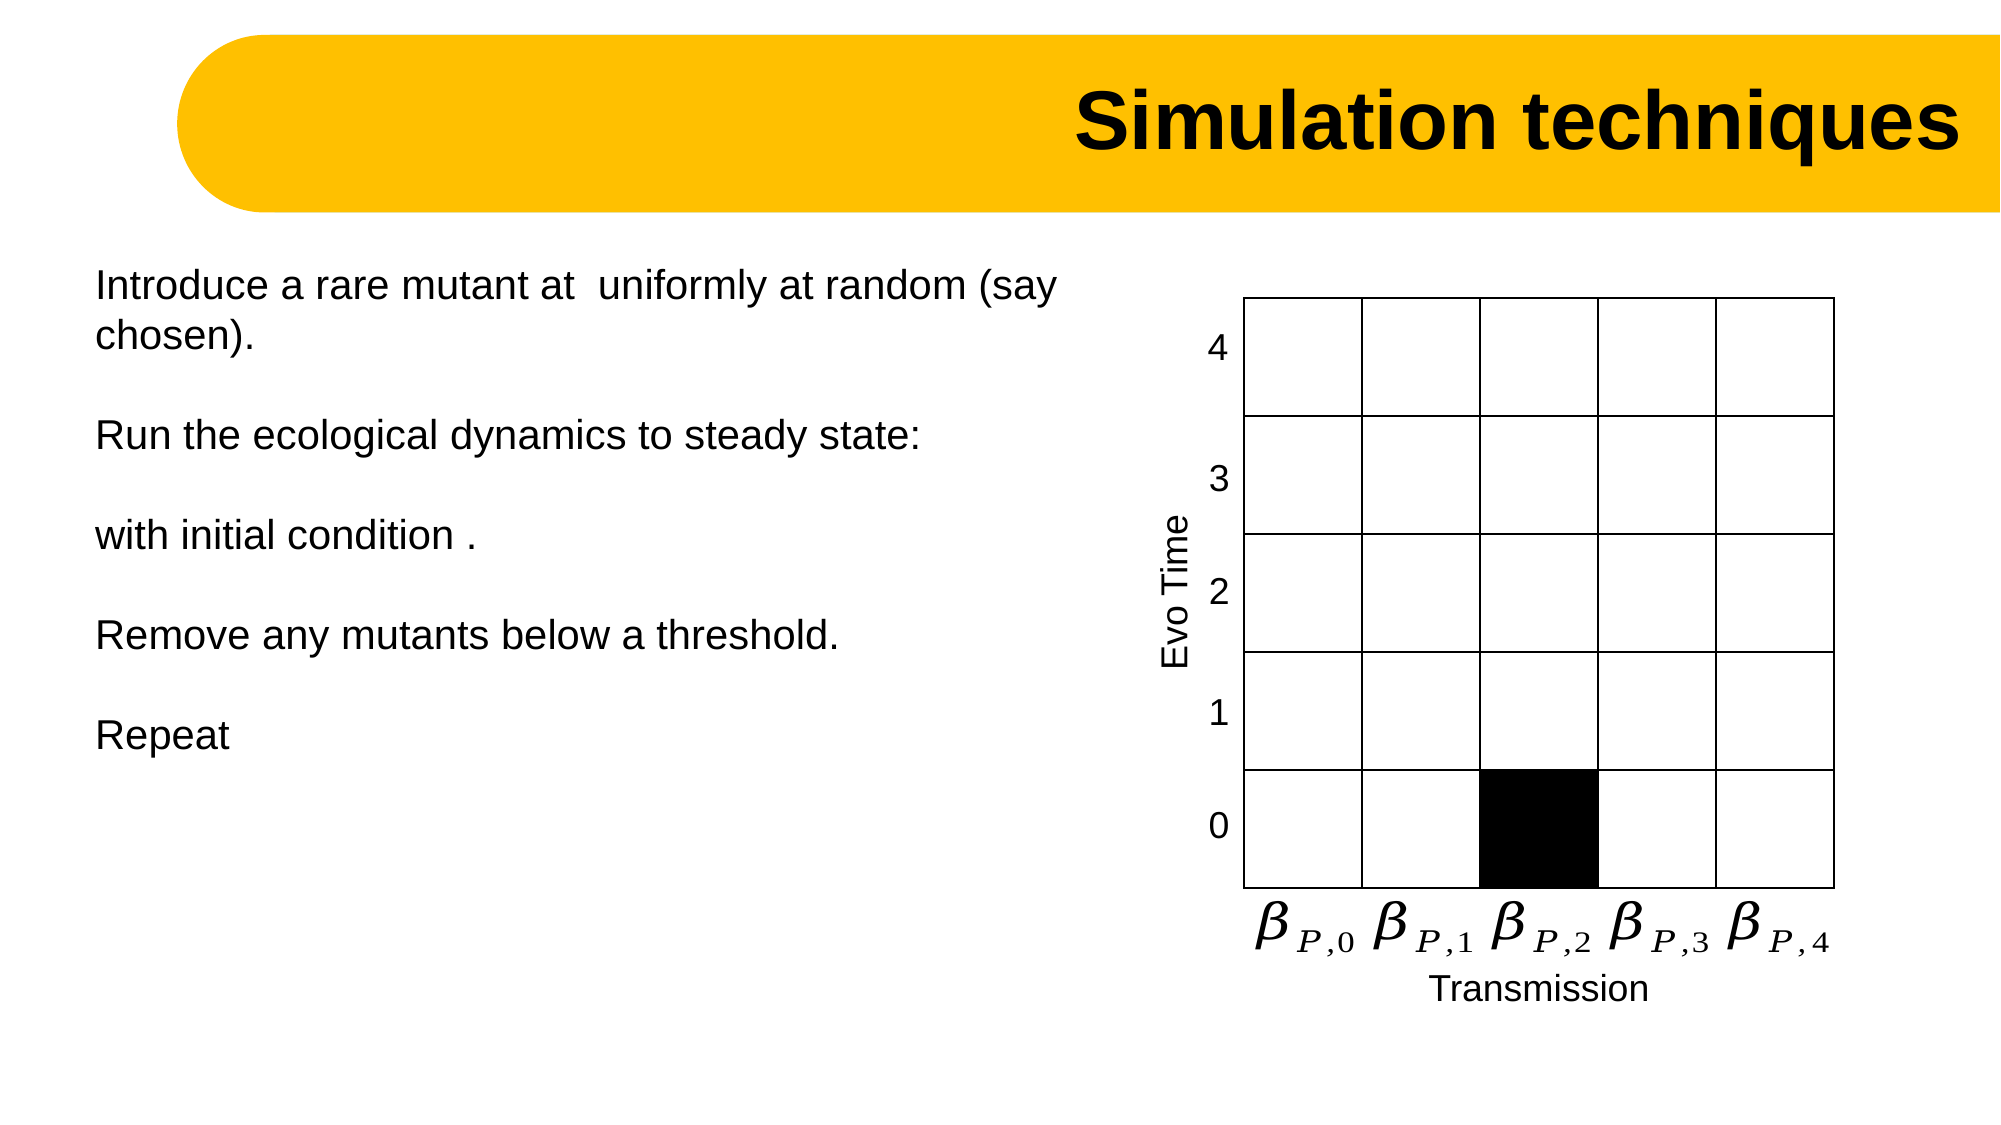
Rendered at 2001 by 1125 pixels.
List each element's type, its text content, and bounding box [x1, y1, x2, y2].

text_box [1243, 415, 1361, 533]
text_box 0 [1193, 793, 1243, 854]
text_box [1597, 651, 1715, 769]
text_box [1597, 533, 1715, 651]
text_box [1715, 769, 1835, 889]
text_box [1597, 769, 1715, 889]
text_box [1361, 297, 1479, 415]
text_box [1243, 297, 1361, 415]
text_box [1715, 651, 1835, 769]
text_box [1715, 297, 1835, 415]
text_box [1479, 533, 1597, 651]
text_box [1479, 769, 1597, 889]
text_box [1715, 533, 1835, 651]
text_box [1361, 769, 1479, 889]
text_box [1479, 415, 1597, 533]
text_box [1597, 297, 1715, 415]
text_box [1361, 415, 1479, 533]
text_box [1243, 651, 1361, 769]
text_box Evo Time [1142, 499, 1203, 686]
text_box [1597, 415, 1715, 533]
text_box 2 [1194, 559, 1243, 620]
text_box 4 [1192, 315, 1243, 376]
text_box [1479, 297, 1597, 415]
text_box [1715, 415, 1835, 533]
text_box [1361, 651, 1479, 769]
text_box 1 [1193, 680, 1243, 740]
text_box [1243, 533, 1361, 651]
text_box 3 [1194, 446, 1243, 506]
text_box Simulation techniques [230, 13, 2000, 232]
text_box [176, 41, 230, 207]
text_box [1243, 769, 1361, 889]
text_box Transmission [1413, 956, 1665, 1017]
text_box [1479, 651, 1597, 769]
text_box [1361, 533, 1479, 651]
